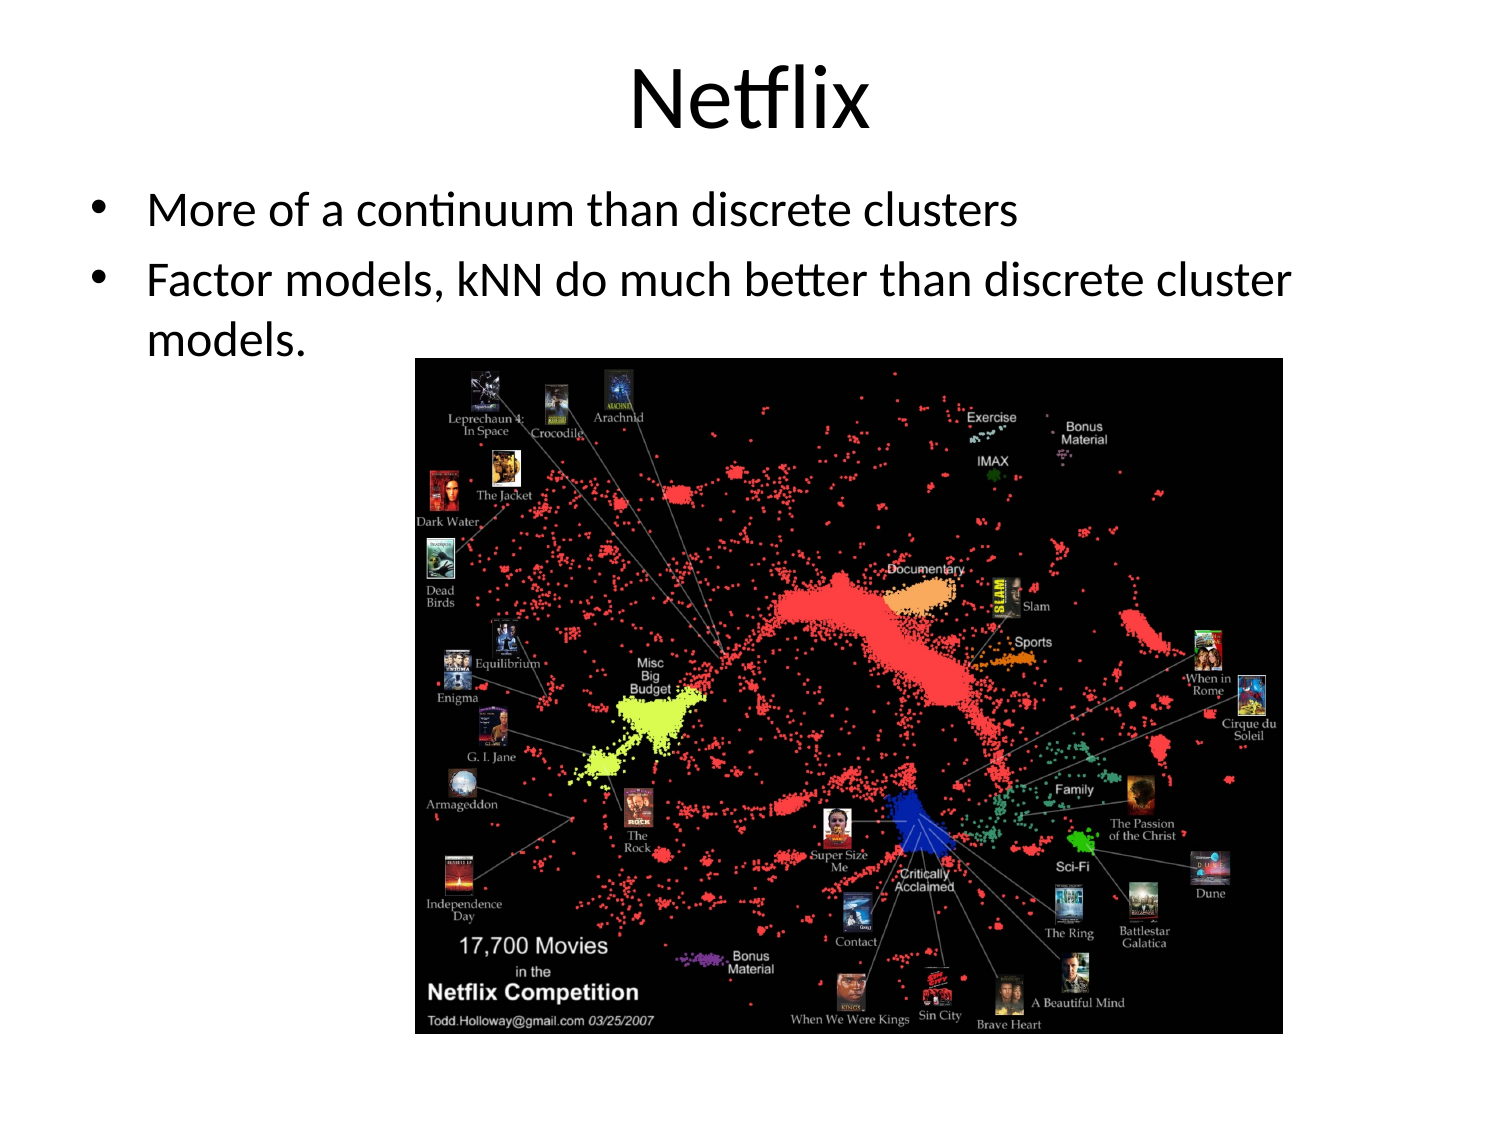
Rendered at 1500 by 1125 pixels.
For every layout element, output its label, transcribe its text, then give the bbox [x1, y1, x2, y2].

title Netflix [75, 15, 1425, 168]
text_box More of a continuum than discrete clusters Factor models, kNN do much better than discrete cluster models. [74, 168, 1425, 1063]
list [415, 358, 1283, 1034]
